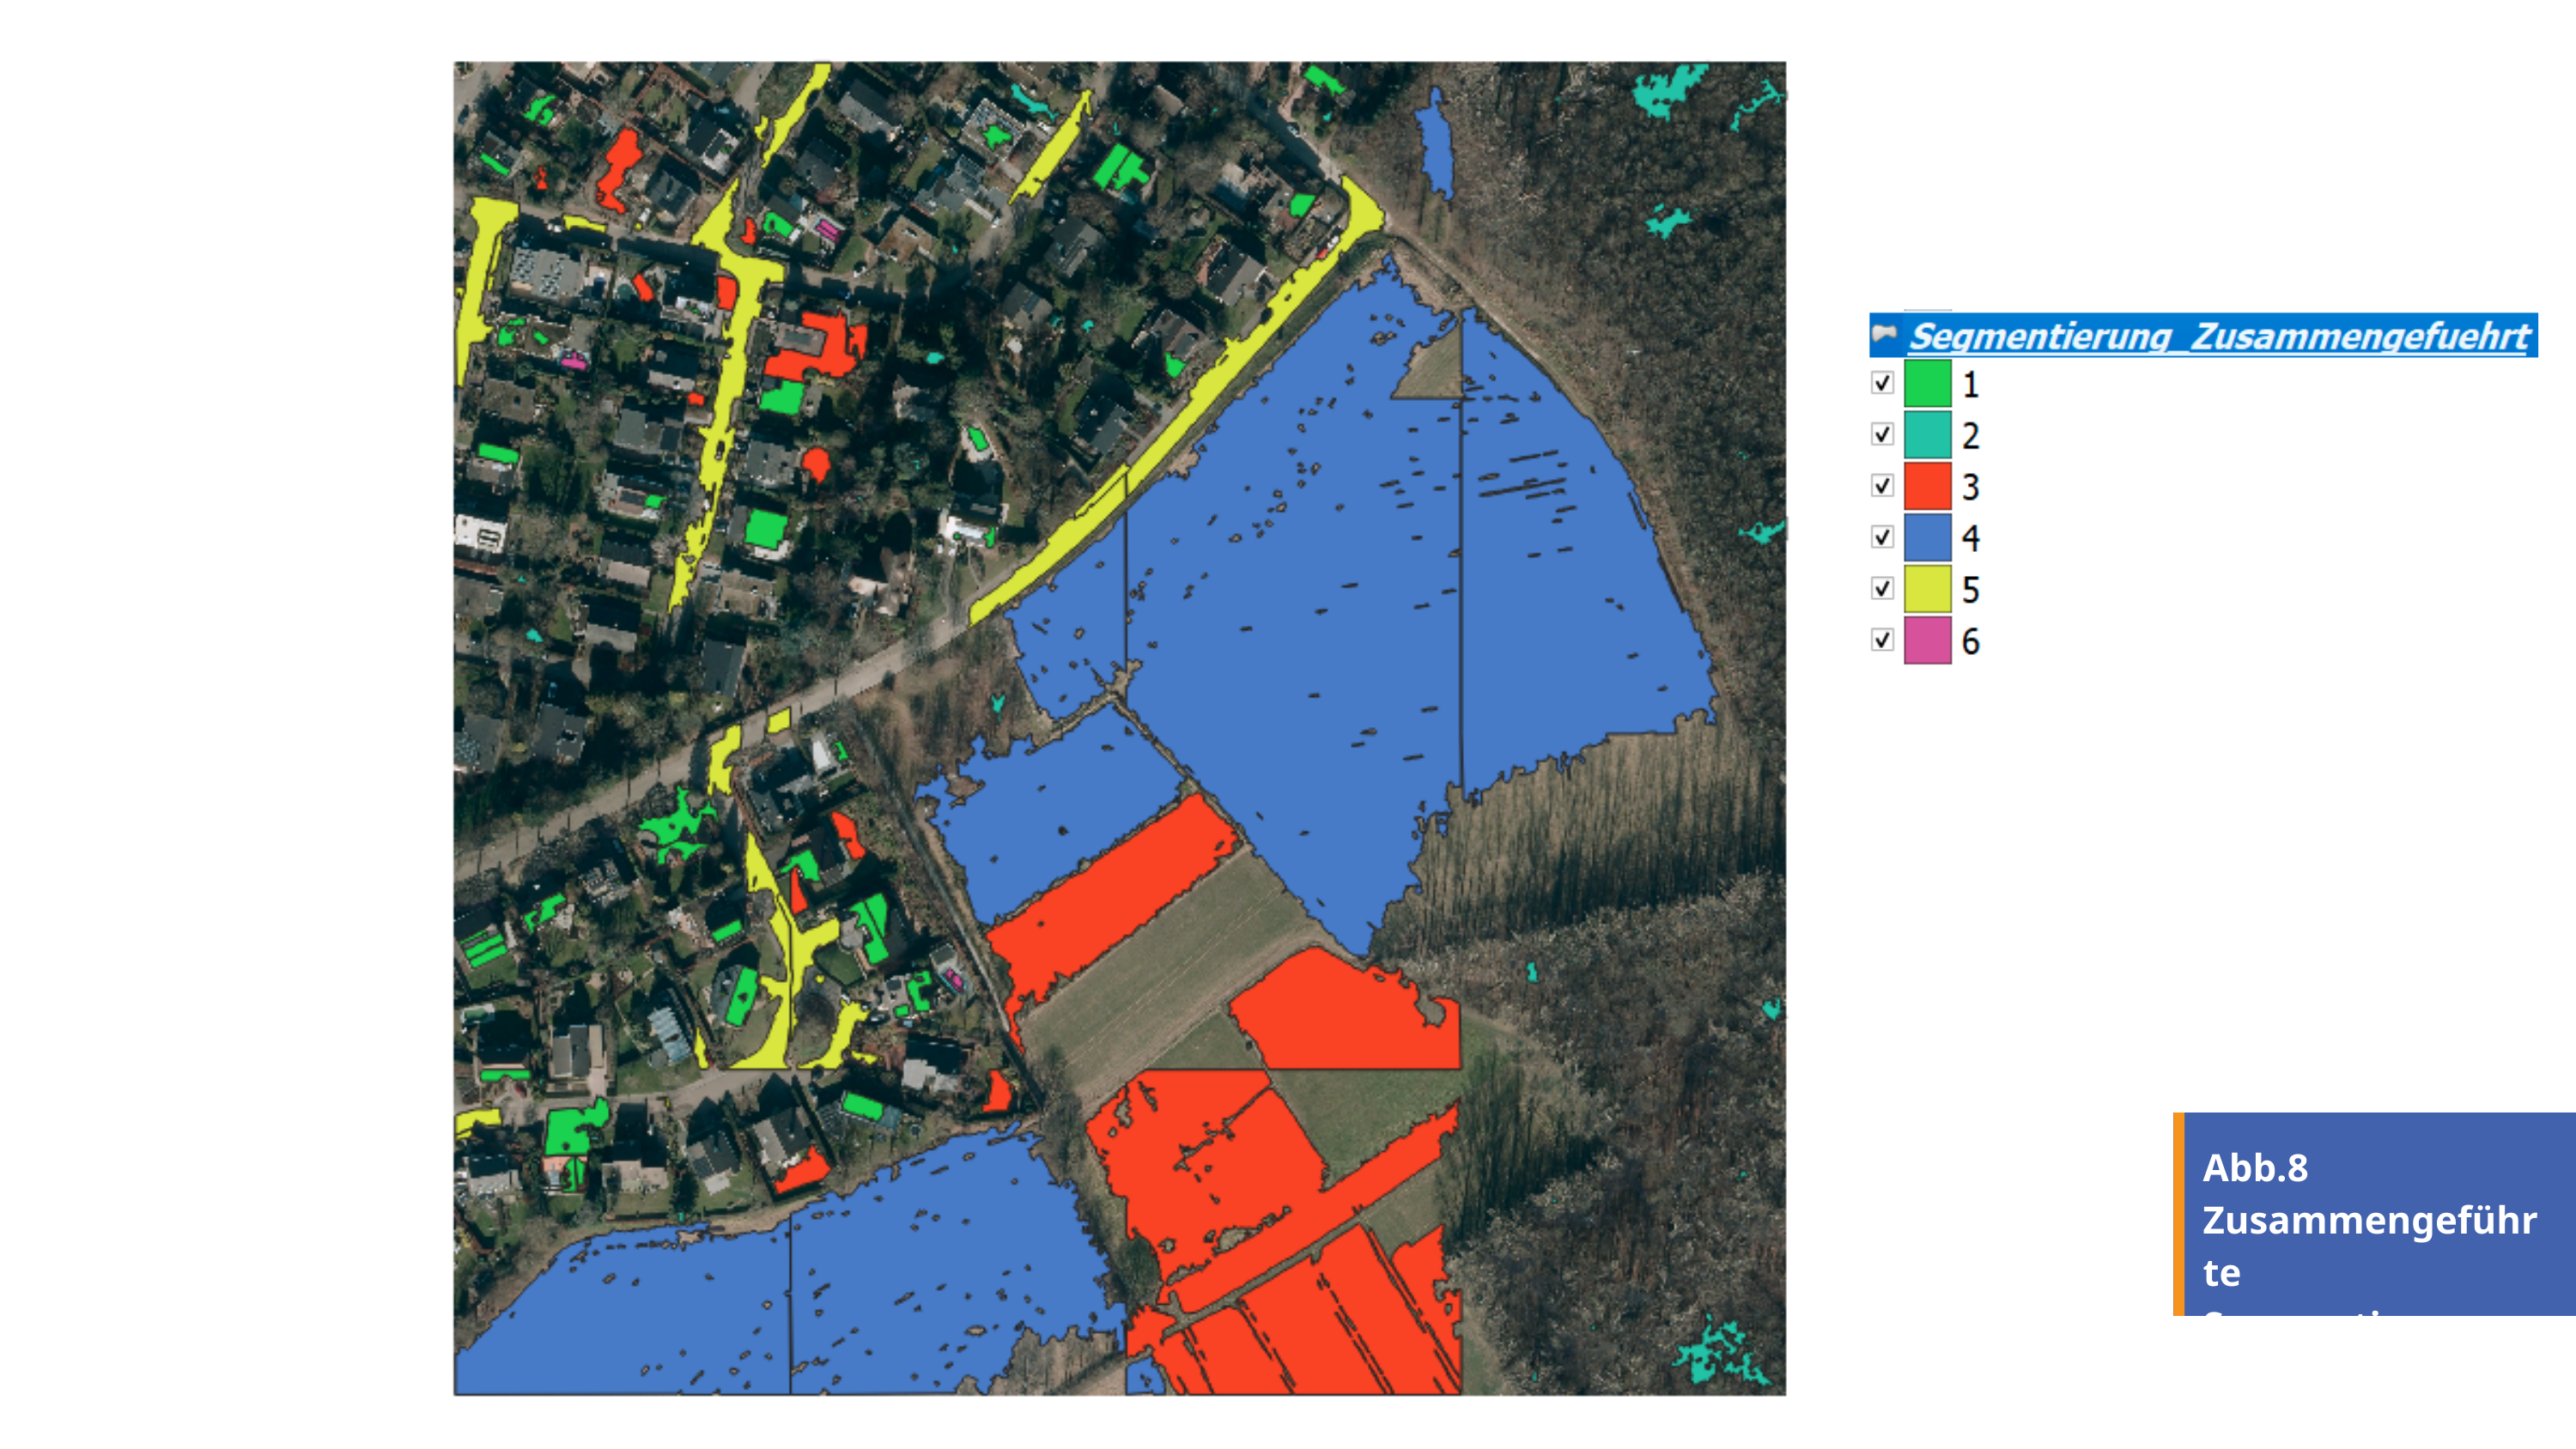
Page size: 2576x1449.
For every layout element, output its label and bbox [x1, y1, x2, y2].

picture [2172, 1113, 2576, 1317]
picture [1869, 308, 2539, 673]
picture [441, 39, 1801, 1410]
